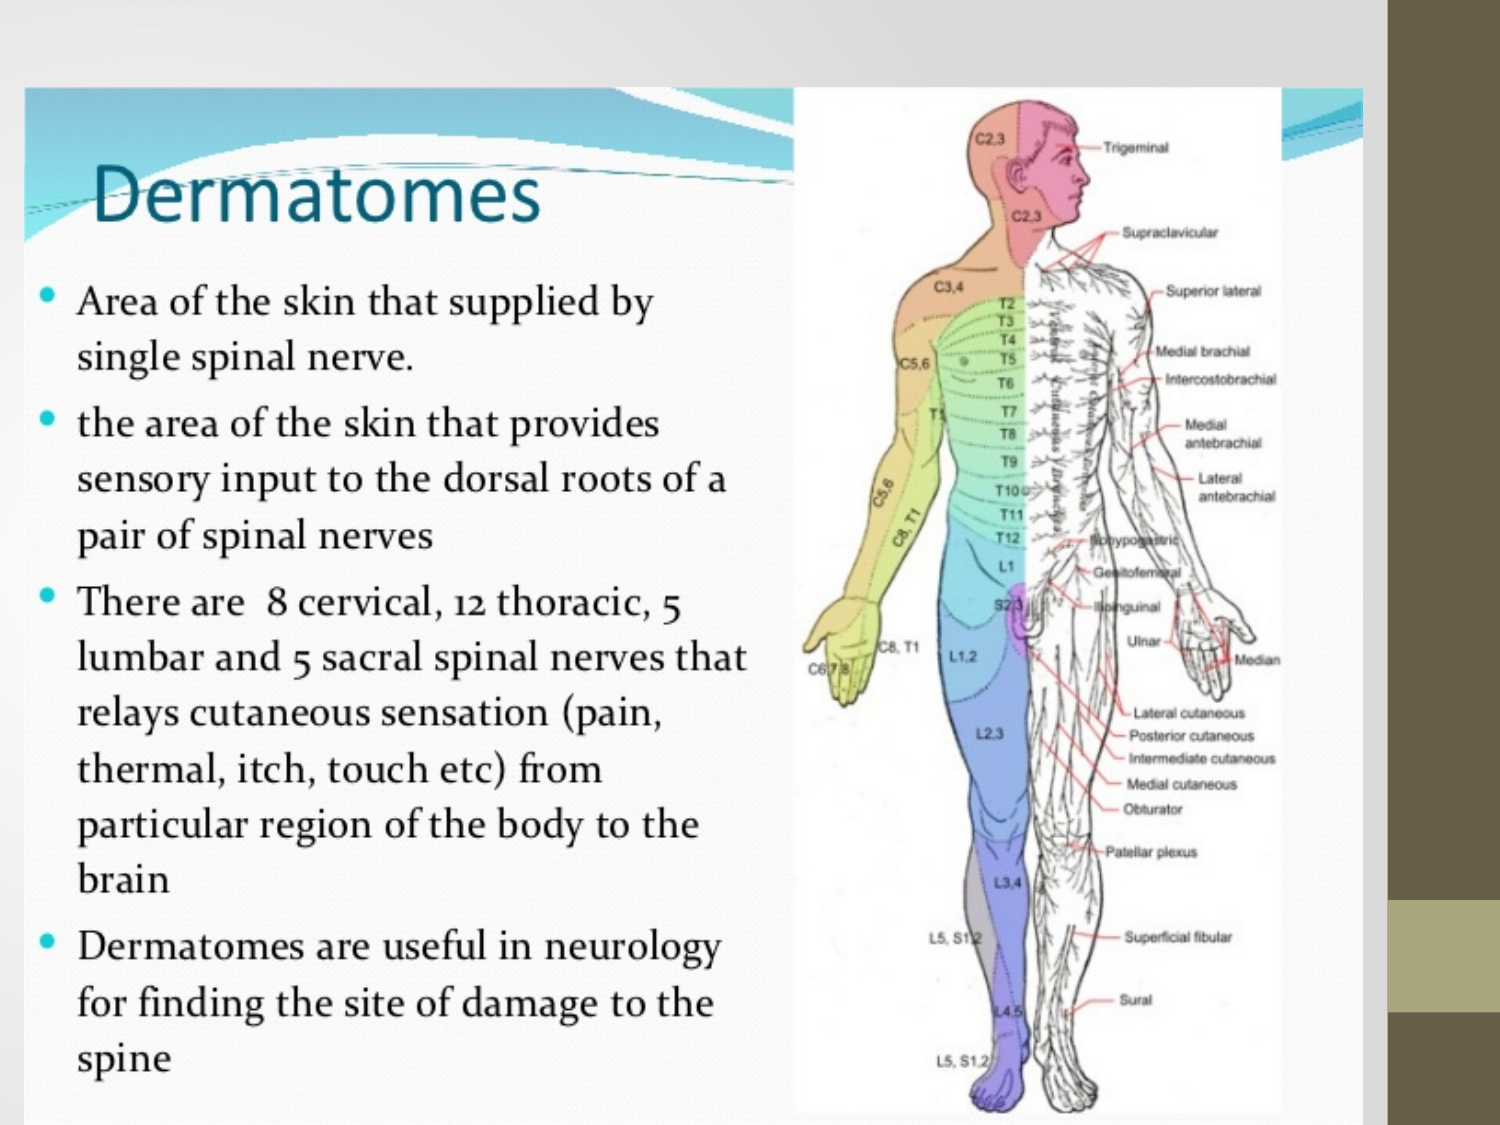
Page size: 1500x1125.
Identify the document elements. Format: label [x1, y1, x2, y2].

list [24, 86, 1363, 1125]
